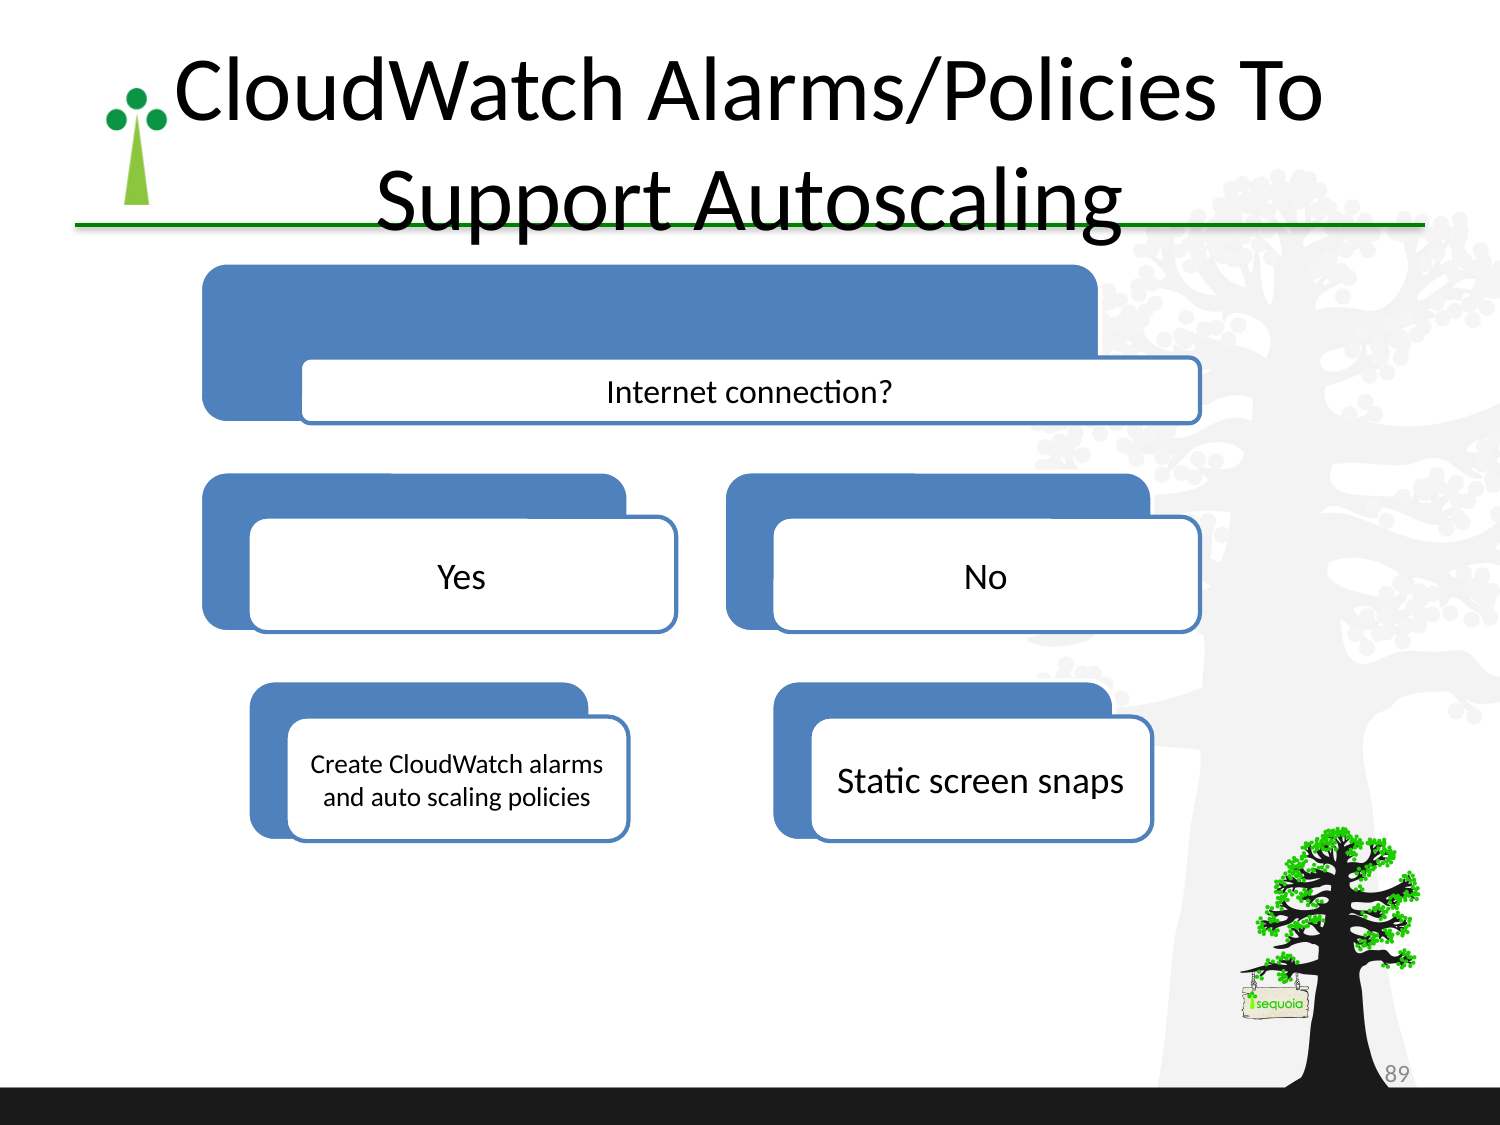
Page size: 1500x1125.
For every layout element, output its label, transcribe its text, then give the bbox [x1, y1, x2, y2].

slide_number 89 [1074, 1042, 1425, 1103]
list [74, 262, 1326, 1051]
title CloudWatch Alarms/Policies To Support Autoscaling [74, 44, 1426, 233]
picture [0, 0, 1500, 1125]
